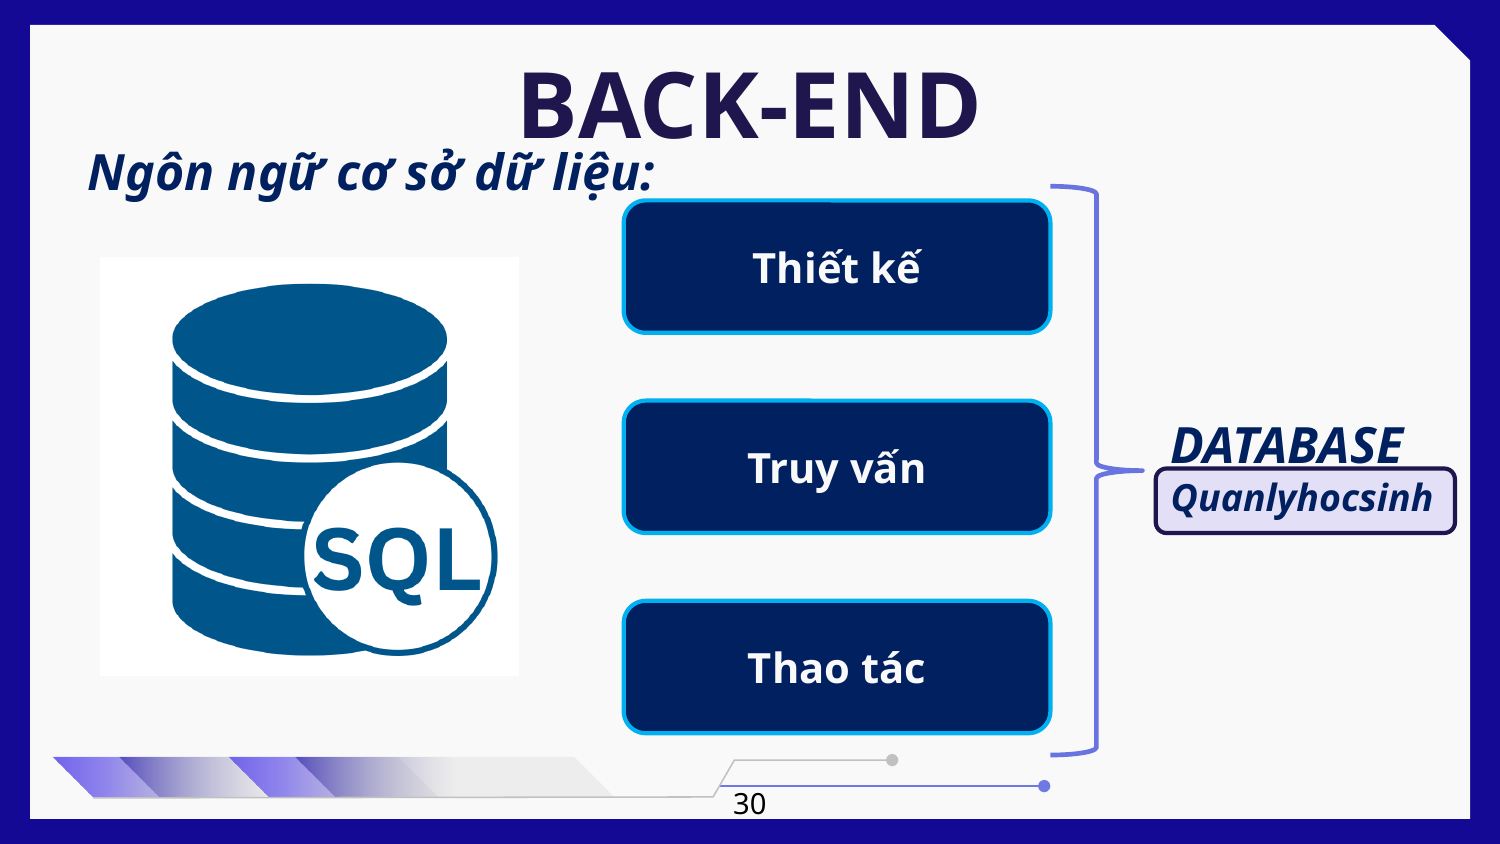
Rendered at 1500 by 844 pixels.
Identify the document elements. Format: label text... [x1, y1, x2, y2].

slide_number 30 [525, 777, 975, 838]
text_box Truy vấn [621, 398, 1050, 536]
picture [100, 257, 519, 676]
text_box [1050, 185, 1144, 756]
text_box BACK-END [0, 23, 1500, 165]
text_box [1153, 473, 1457, 536]
picture [45, 755, 627, 824]
text_box Thao tác [621, 598, 1050, 736]
text_box Thiết kế [621, 198, 1050, 335]
text_box Ngôn ngữ cơ sở dữ liệu: [73, 132, 799, 208]
text_box DATABASE Quanlyhocsinh [1155, 406, 1472, 526]
